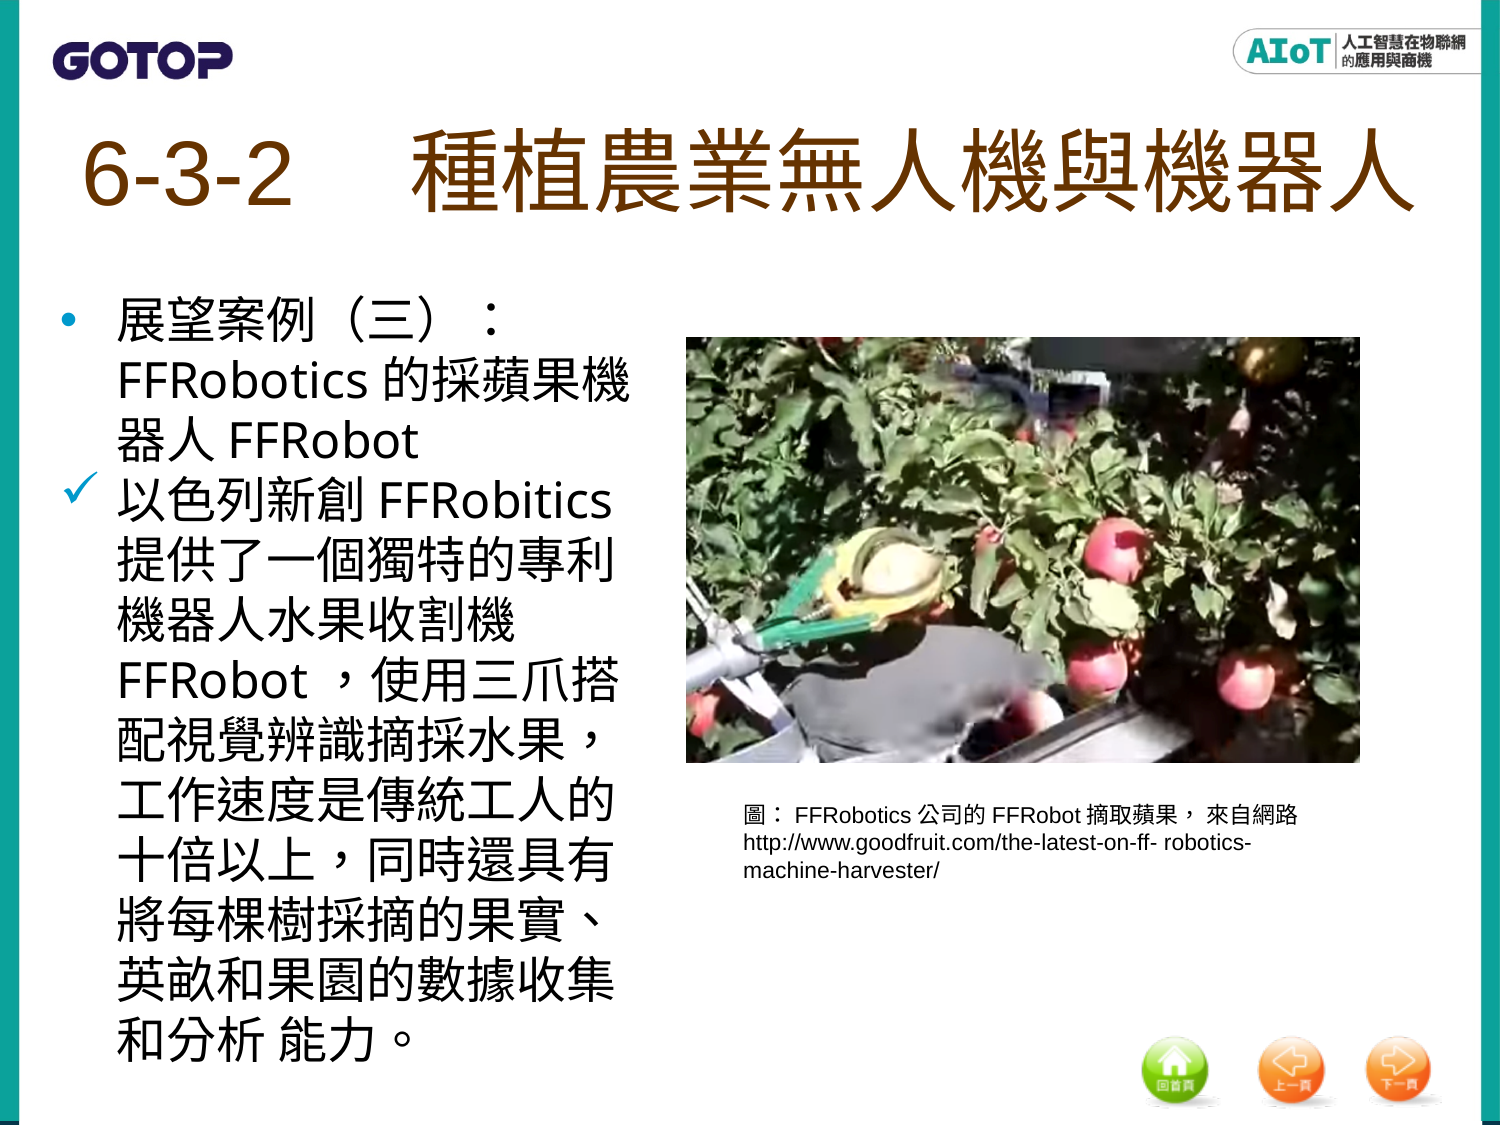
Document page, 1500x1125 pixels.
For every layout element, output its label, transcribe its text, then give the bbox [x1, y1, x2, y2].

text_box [1136, 1029, 1442, 1113]
picture [0, 275, 1500, 1125]
title 6-3-2 種植農業無人機與機器人 [0, 62, 1500, 275]
text_box 圖：FFRobotics公司的FFRobot摘取蘋果， 來自網路 http://www.goodfruit.com/the-latest-on-ff- robotics-machine-harvester/ [728, 780, 1354, 946]
text_box 展望案例（三）：FFRobotics的採蘋果機器人FFRobot 以色列新創FFRobitics 提供了一個獨特的專利機器人水果收割機FFRobot，使用三爪搭配視覺辨識摘採水果，工作速度是傳統工人的十倍以上，同時還具有將每棵樹採摘的果實、英畝和果園的數據收集和分析 能力。 [44, 281, 675, 1125]
picture [0, 0, 1500, 62]
